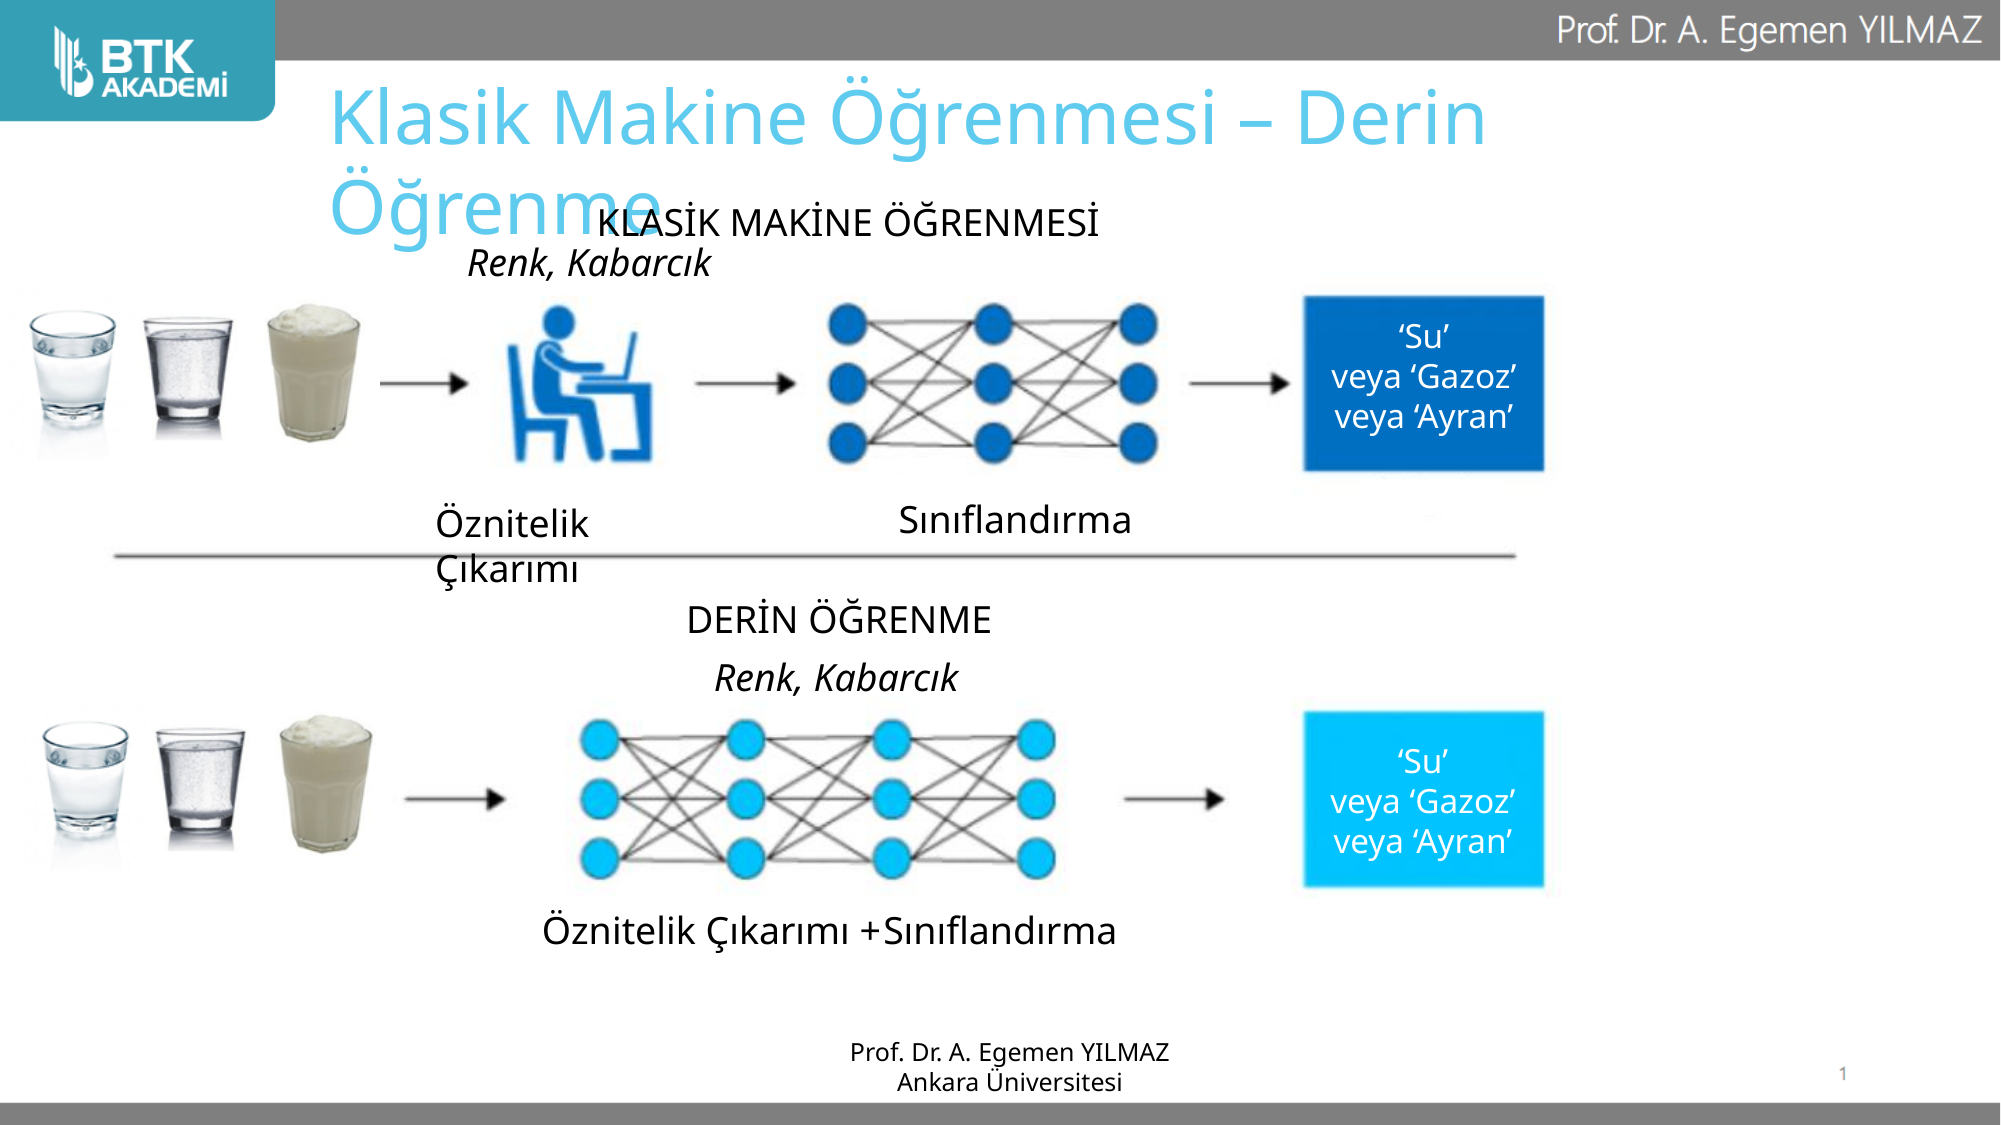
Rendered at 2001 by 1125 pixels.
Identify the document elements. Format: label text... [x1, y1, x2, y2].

title Klasik Makine Öğrenmesi – Derin Öğrenme [313, 61, 1789, 279]
text_box Renk, Kabarcık [452, 232, 581, 242]
text_box Prof. Dr. A. Egemen YILMAZ Ankara Üniversitesi [835, 1029, 1186, 1104]
text_box KLASİK MAKİNE ÖĞRENMESİ [581, 191, 1115, 242]
text_box Öznitelik Çıkarımı + [527, 913, 868, 960]
text_box Sınıflandırma [868, 913, 1140, 960]
picture [0, 0, 2001, 1125]
